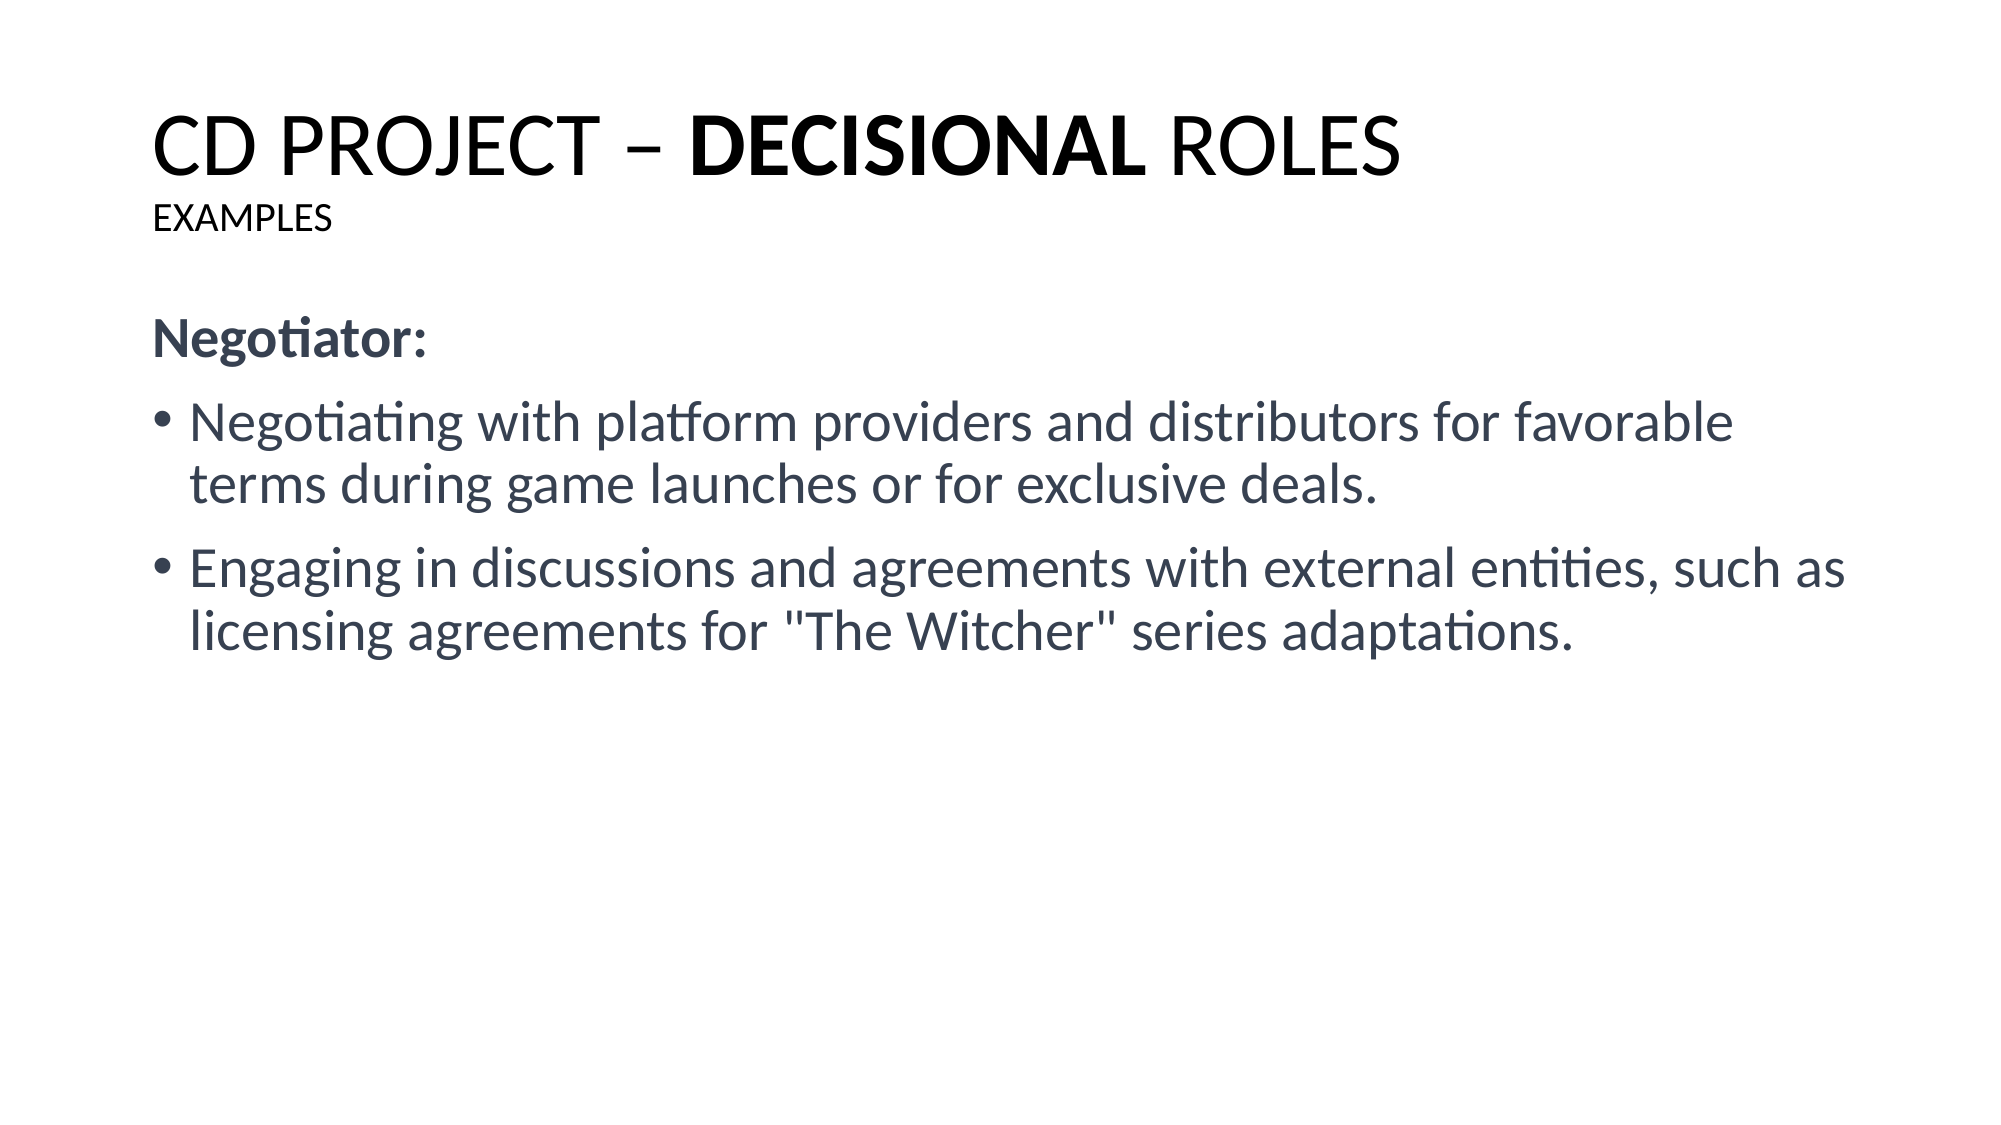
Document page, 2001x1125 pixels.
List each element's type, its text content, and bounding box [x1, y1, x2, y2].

title CD PROJECT – DECISIONAL ROLES EXAMPLES [137, 59, 1863, 278]
list Negotiator: Negotiating with platform providers and distributors for favorable terms during game launches or for exclusive deals. Engaging in discussions and agreements with external entities, such as licensing agreements for "The Witcher" series adaptations. [137, 299, 1863, 1014]
